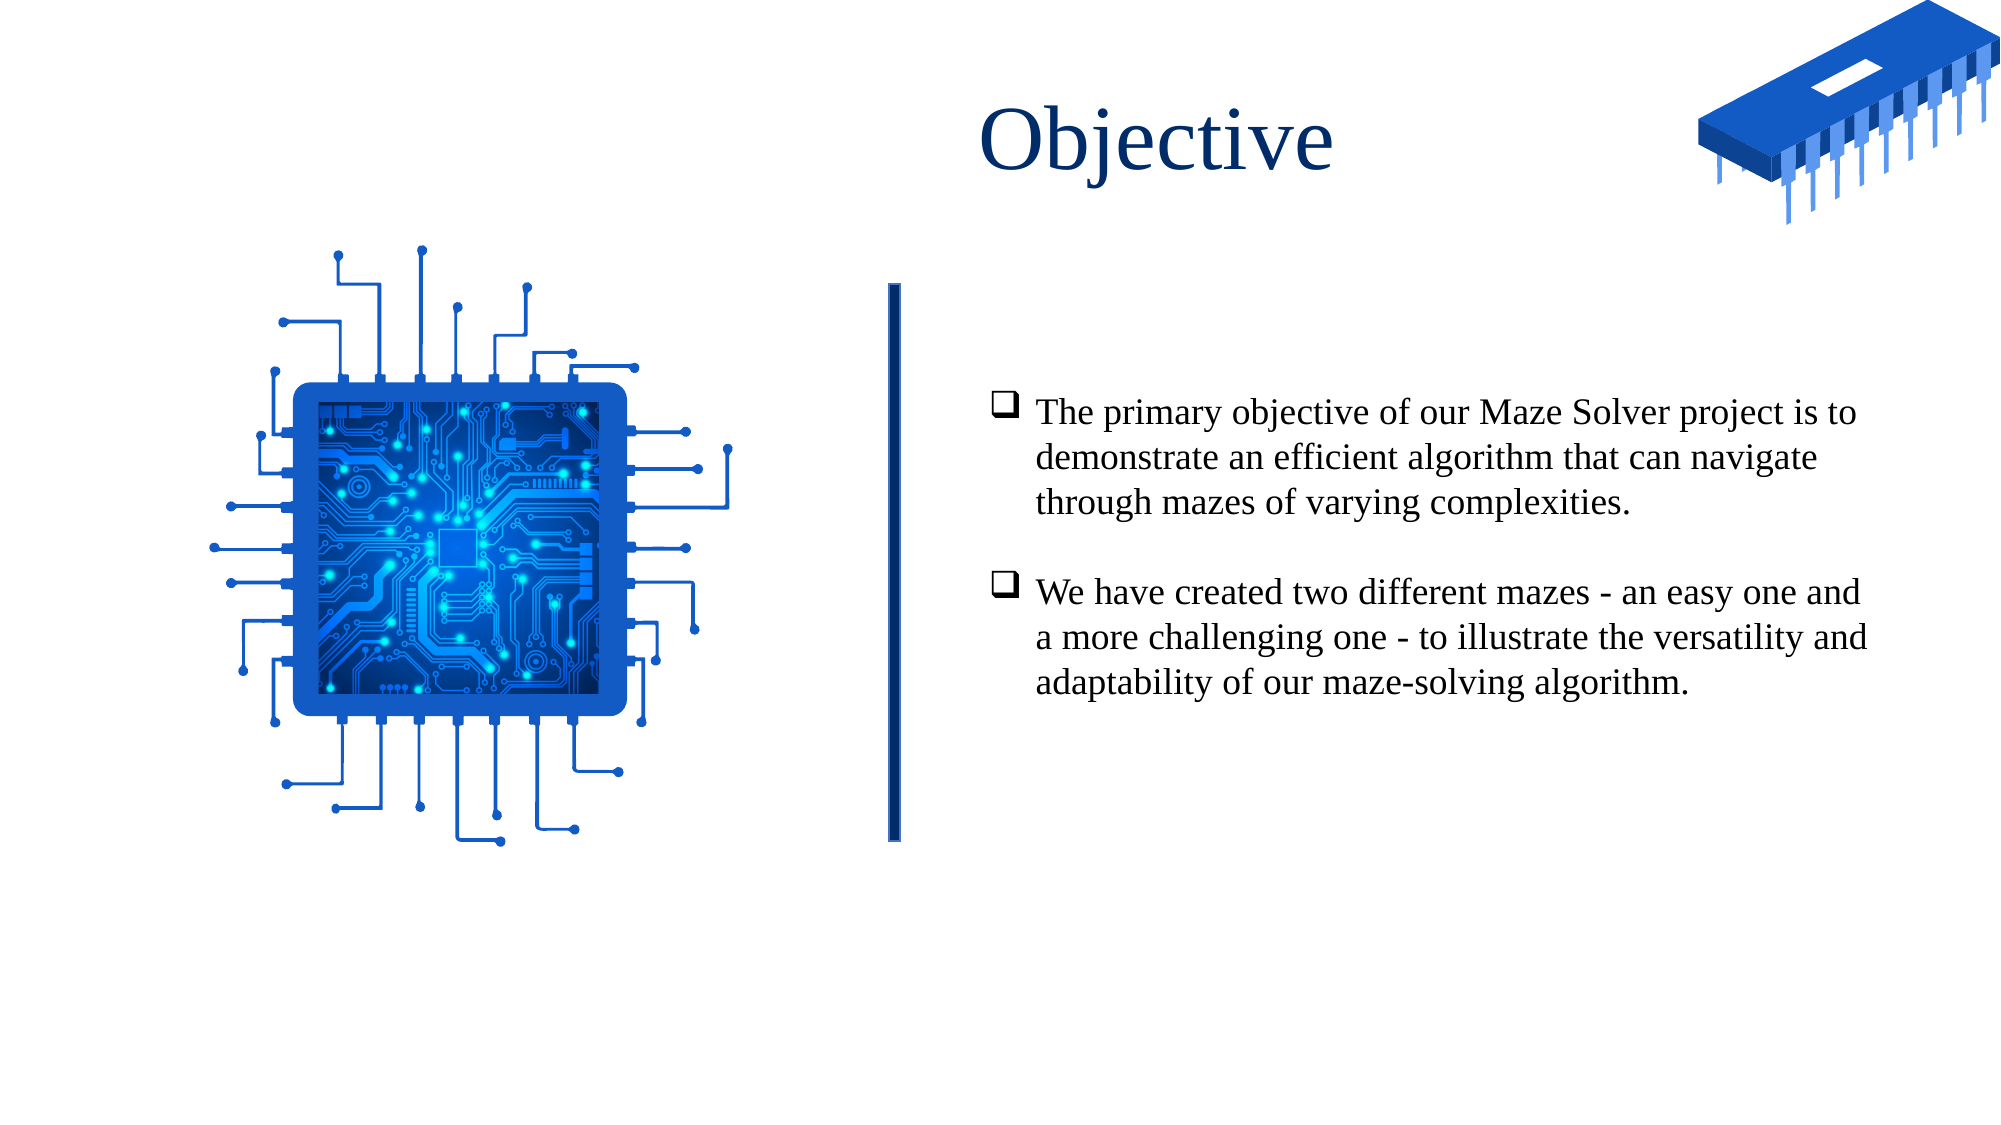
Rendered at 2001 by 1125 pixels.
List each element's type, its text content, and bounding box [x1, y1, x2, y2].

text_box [1698, 0, 2000, 225]
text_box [209, 245, 733, 847]
text_box The primary objective of our Maze Solver project is to demonstrate an efficient algorithm that can navigate through mazes of varying complexities. We have created two different mazes - an easy one and a more challenging one - to illustrate the versatility and adaptability of our maze-solving algorithm. [973, 379, 1885, 710]
picture [318, 402, 599, 695]
text_box Objective [963, 70, 1512, 196]
text_box [888, 283, 901, 842]
picture [416, 687, 421, 695]
